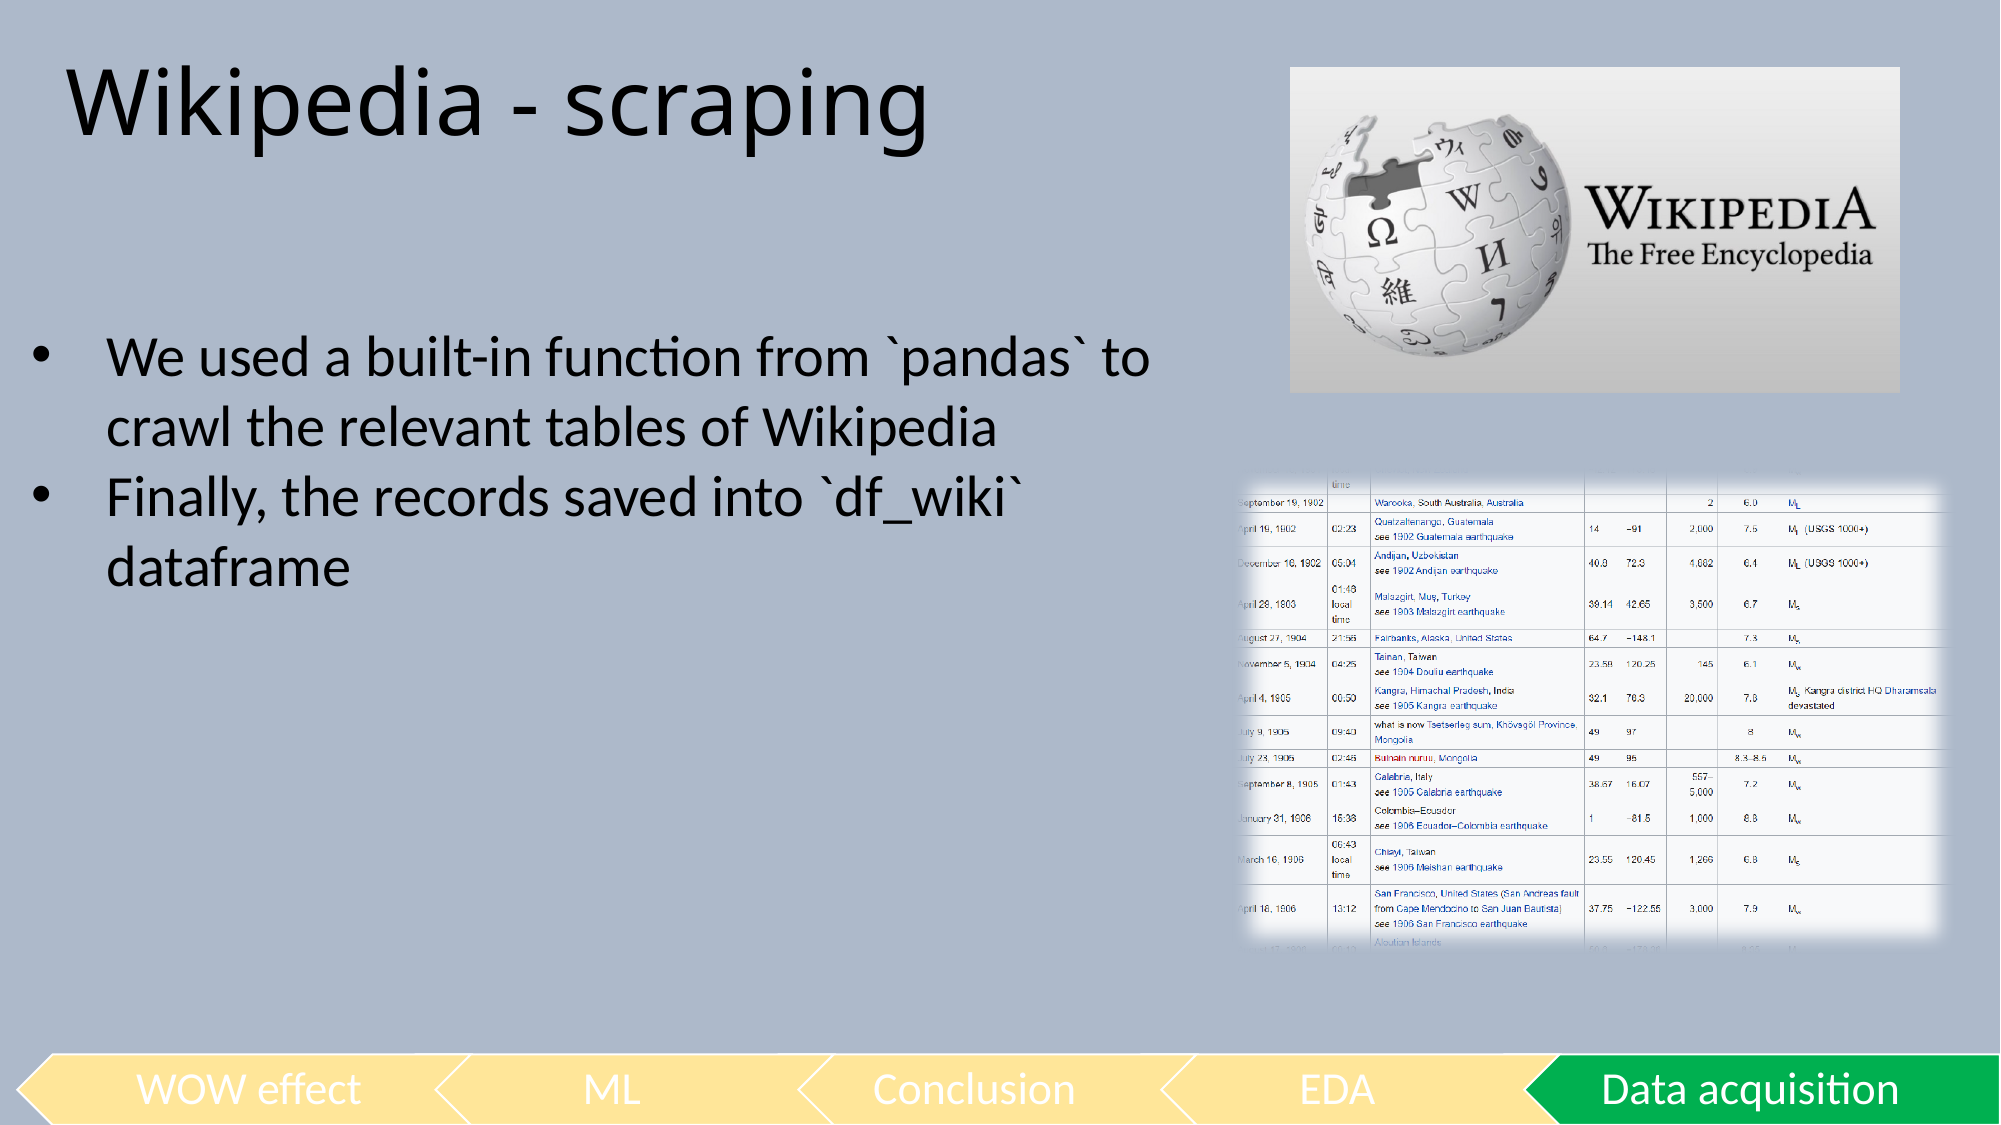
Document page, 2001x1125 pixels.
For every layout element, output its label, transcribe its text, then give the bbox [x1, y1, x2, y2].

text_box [17, 1054, 2000, 1125]
title Wikipedia - scraping [50, 0, 1180, 163]
text_box We used a built-in function from `pandas` to crawl the relevant tables of Wikipedia Finally, the records saved into `df_wiki` dataframe [17, 310, 1199, 656]
picture [1232, 468, 1957, 954]
picture [1289, 67, 1900, 393]
